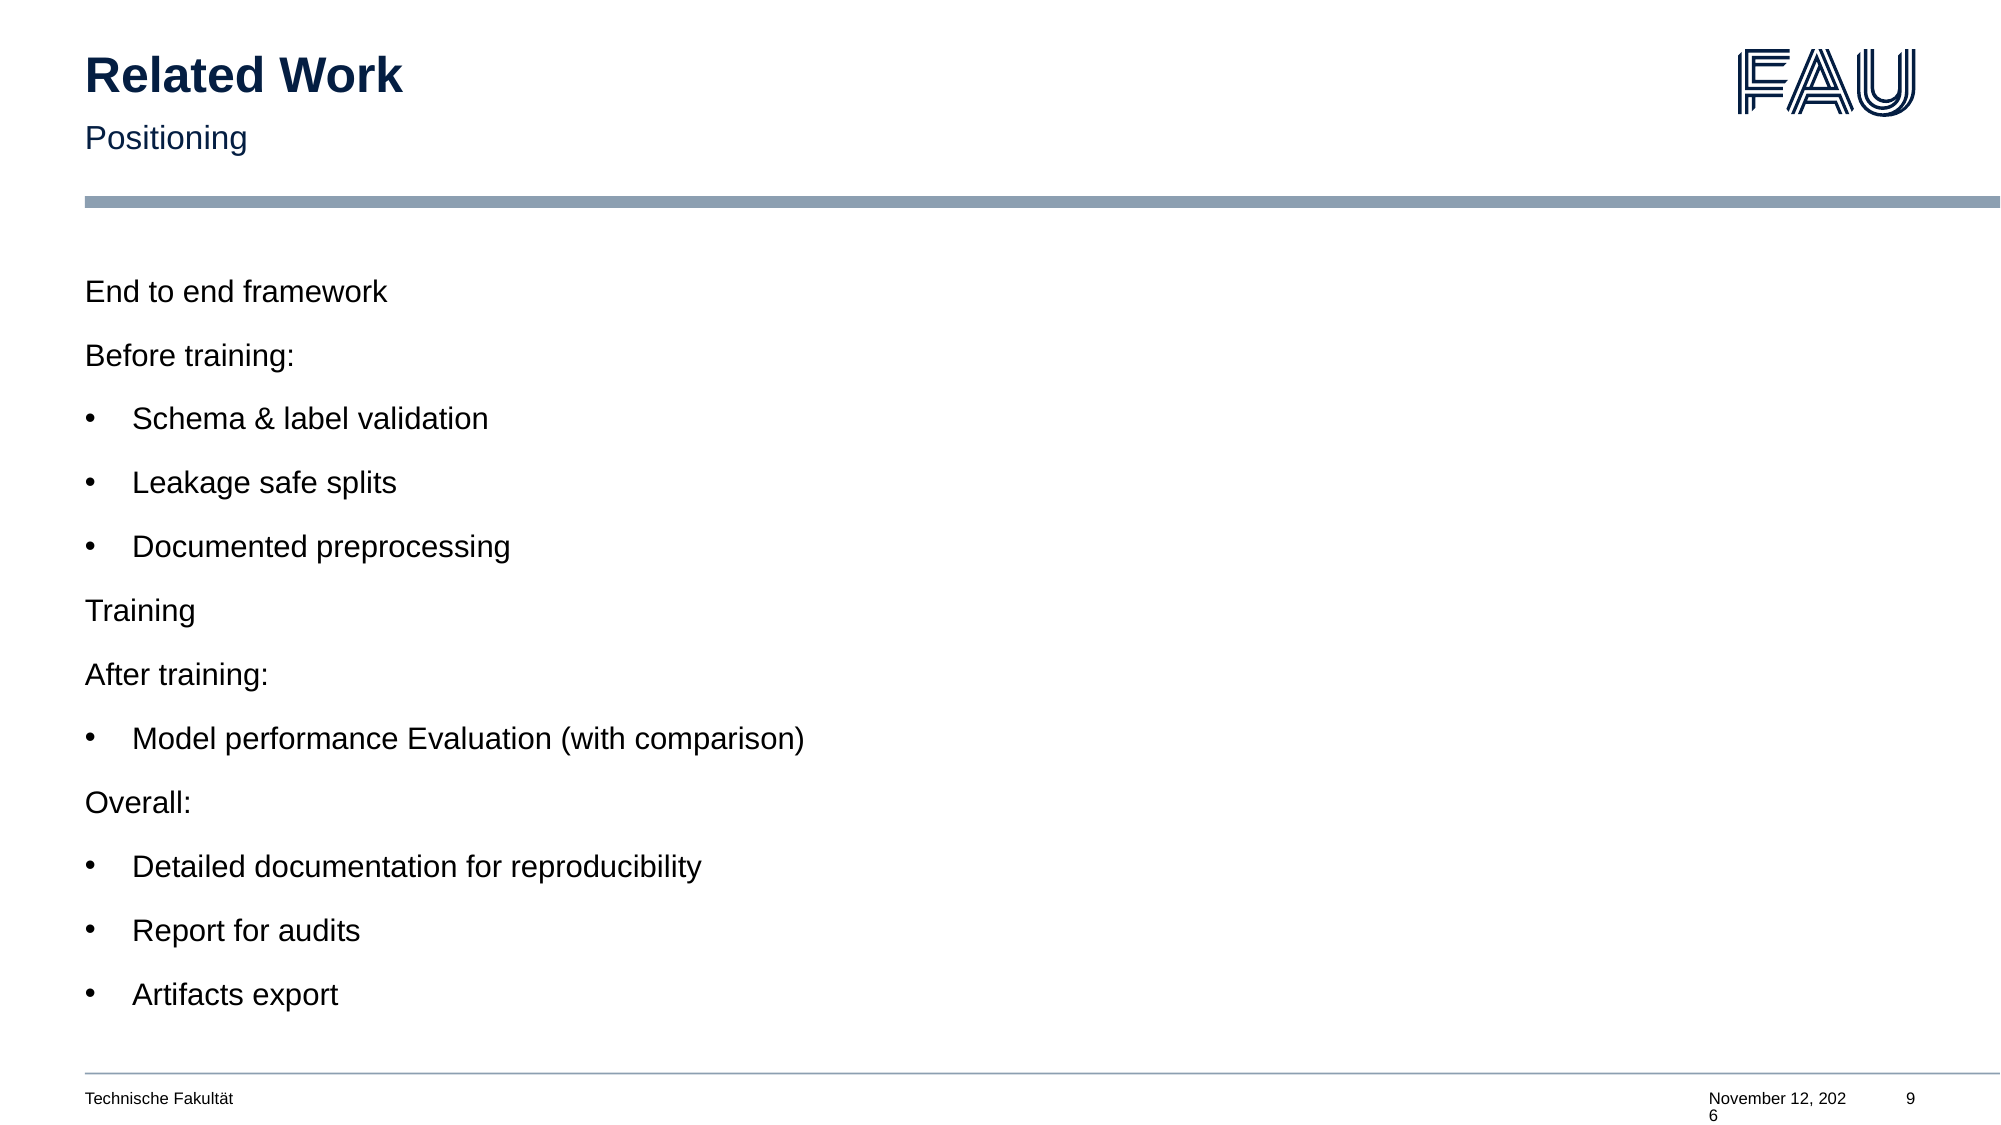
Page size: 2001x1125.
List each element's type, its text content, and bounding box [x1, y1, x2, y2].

title Related Work [85, 49, 1208, 104]
list Positioning [85, 112, 1208, 154]
footer Technische Fakultät [85, 1088, 983, 1109]
slide_number 9 [1883, 1088, 1916, 1109]
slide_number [1708, 1088, 1849, 1109]
list End to end framework Before training: Schema & label validation Leakage safe splits Documented preprocessing Training After training: Model performance Evaluation (with comparison) Overall: Detailed documentation for reproducibility Report for audits Artifacts export [85, 267, 1916, 1018]
